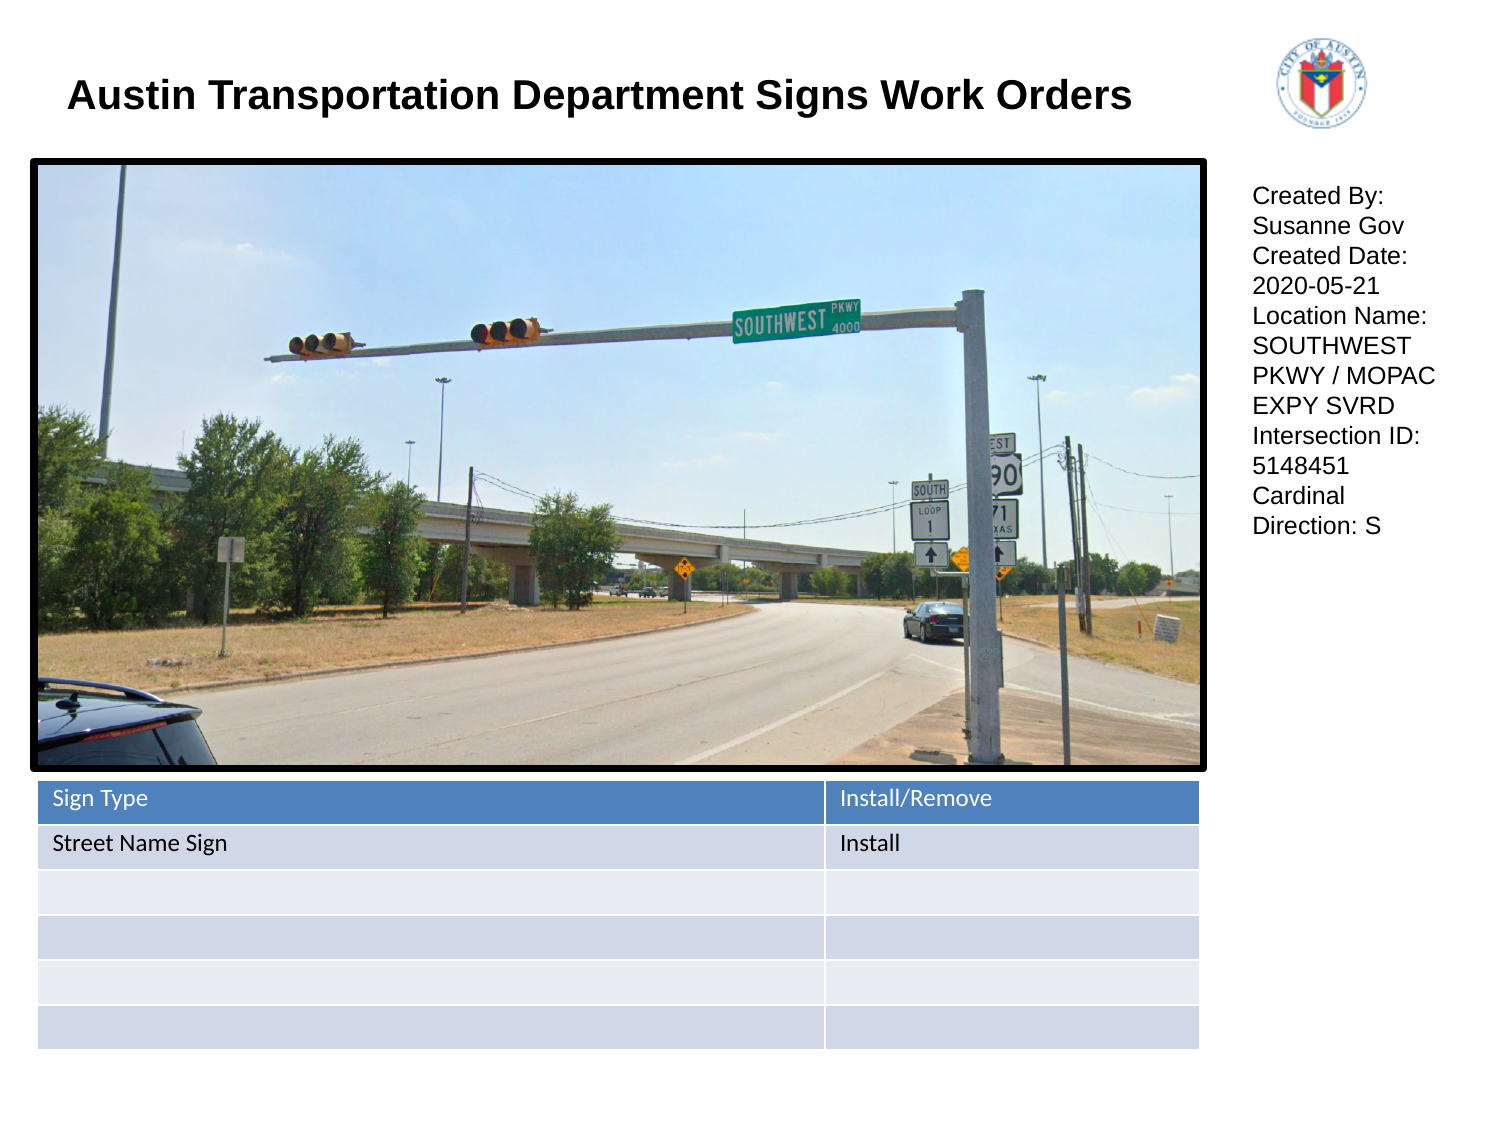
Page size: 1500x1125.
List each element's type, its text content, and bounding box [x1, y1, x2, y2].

picture [1274, 37, 1369, 132]
table_cell [38, 916, 824, 959]
text_box Created By: Susanne Gov Created Date: 2020-05-21 Location Name: SOUTHWEST PKWY / MOPAC EXPY SVRD Intersection ID: 5148451 Cardinal Direction: S [1237, 172, 1463, 547]
table_cell [826, 961, 1199, 1004]
table_cell [38, 961, 824, 1004]
table_cell [826, 1006, 1199, 1049]
table_cell [826, 871, 1199, 914]
text_box Austin Transportation Department Signs Work Orders [51, 60, 1149, 125]
picture [37, 164, 1201, 766]
table_cell [38, 1006, 824, 1049]
table_cell Install [826, 826, 1199, 869]
table_header Sign Type [38, 781, 824, 824]
table_cell [38, 871, 824, 914]
table_cell Street Name Sign [38, 826, 824, 869]
table_header Install/Remove [826, 781, 1199, 824]
table_cell [826, 916, 1199, 959]
